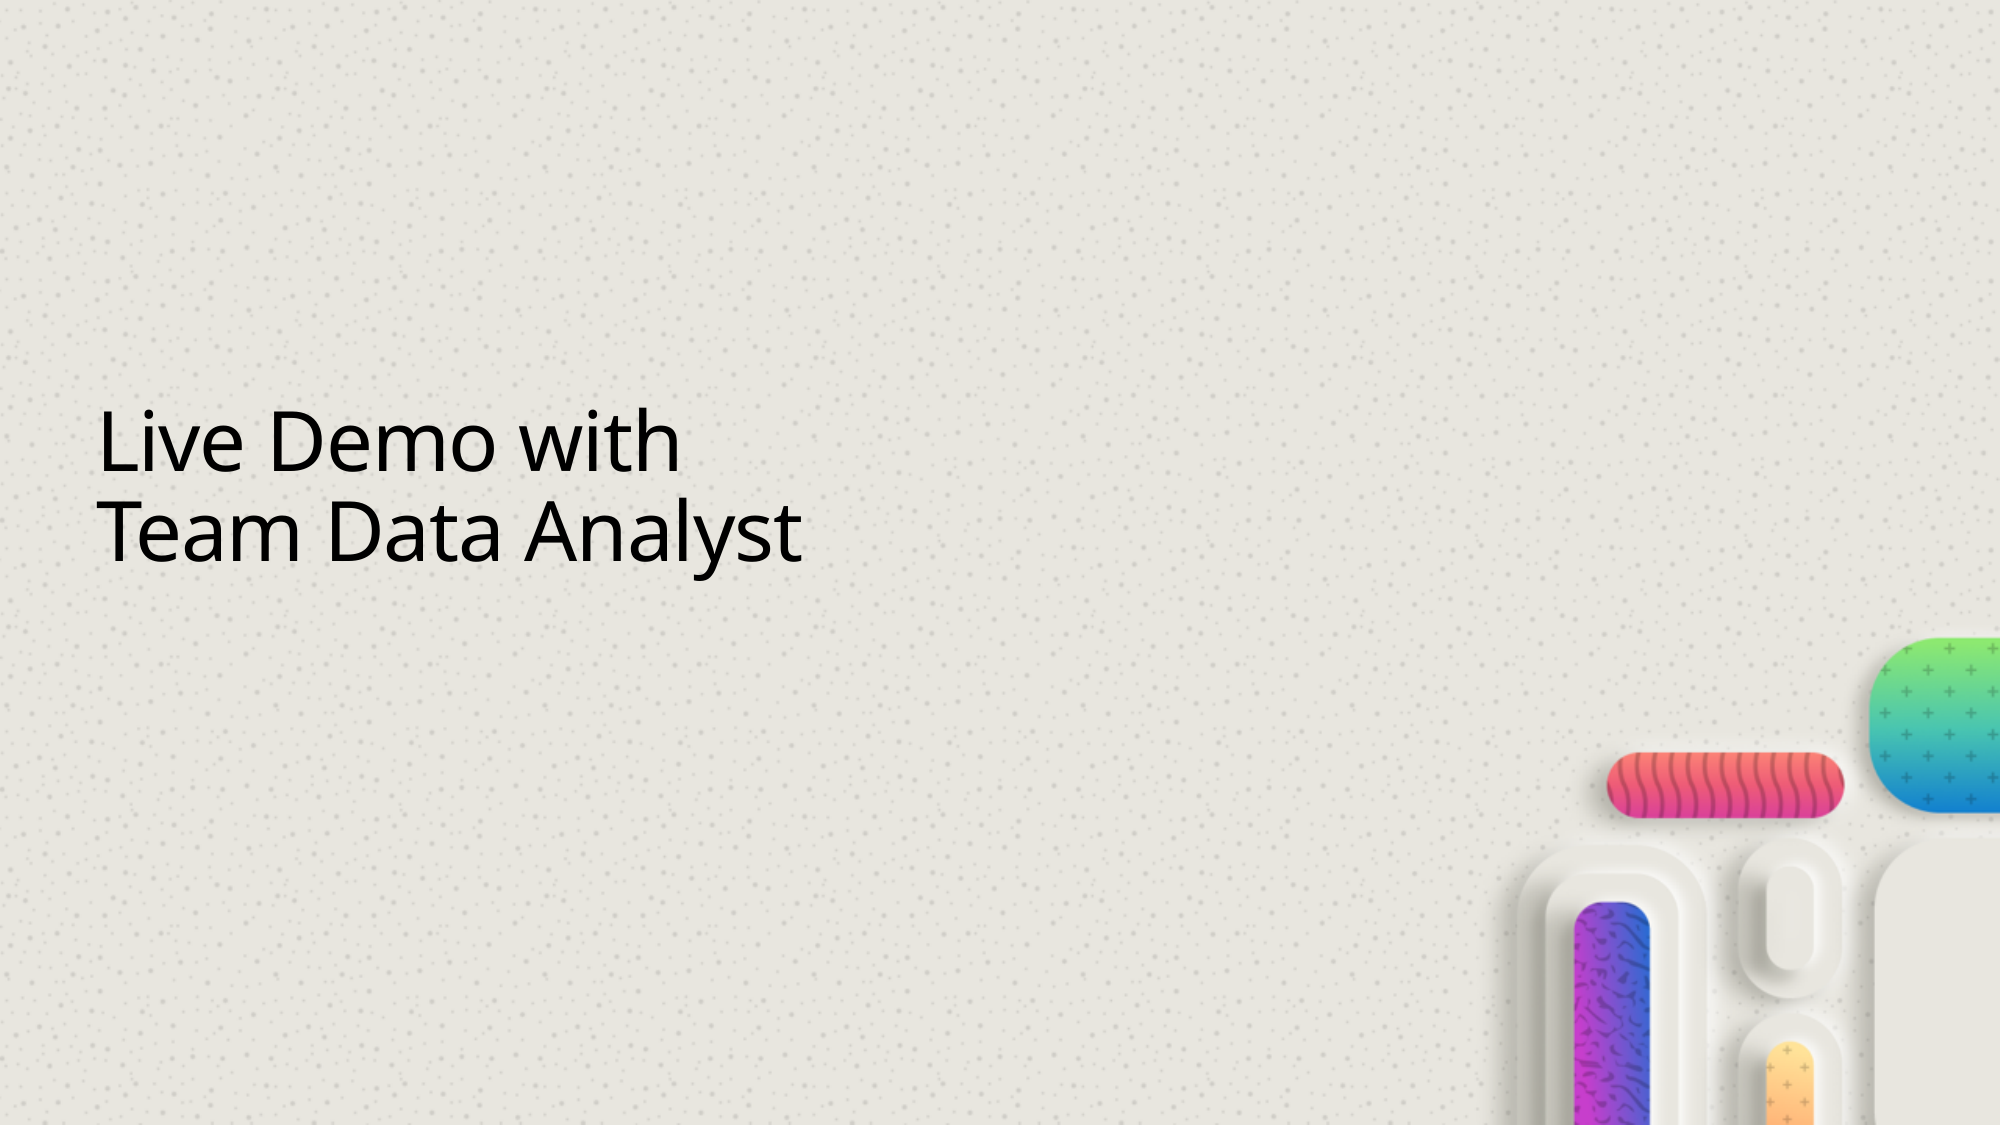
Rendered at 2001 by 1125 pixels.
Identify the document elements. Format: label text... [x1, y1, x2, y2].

title Live Demo with Team Data Analyst [96, 488, 1116, 580]
picture [0, 0, 2000, 1125]
